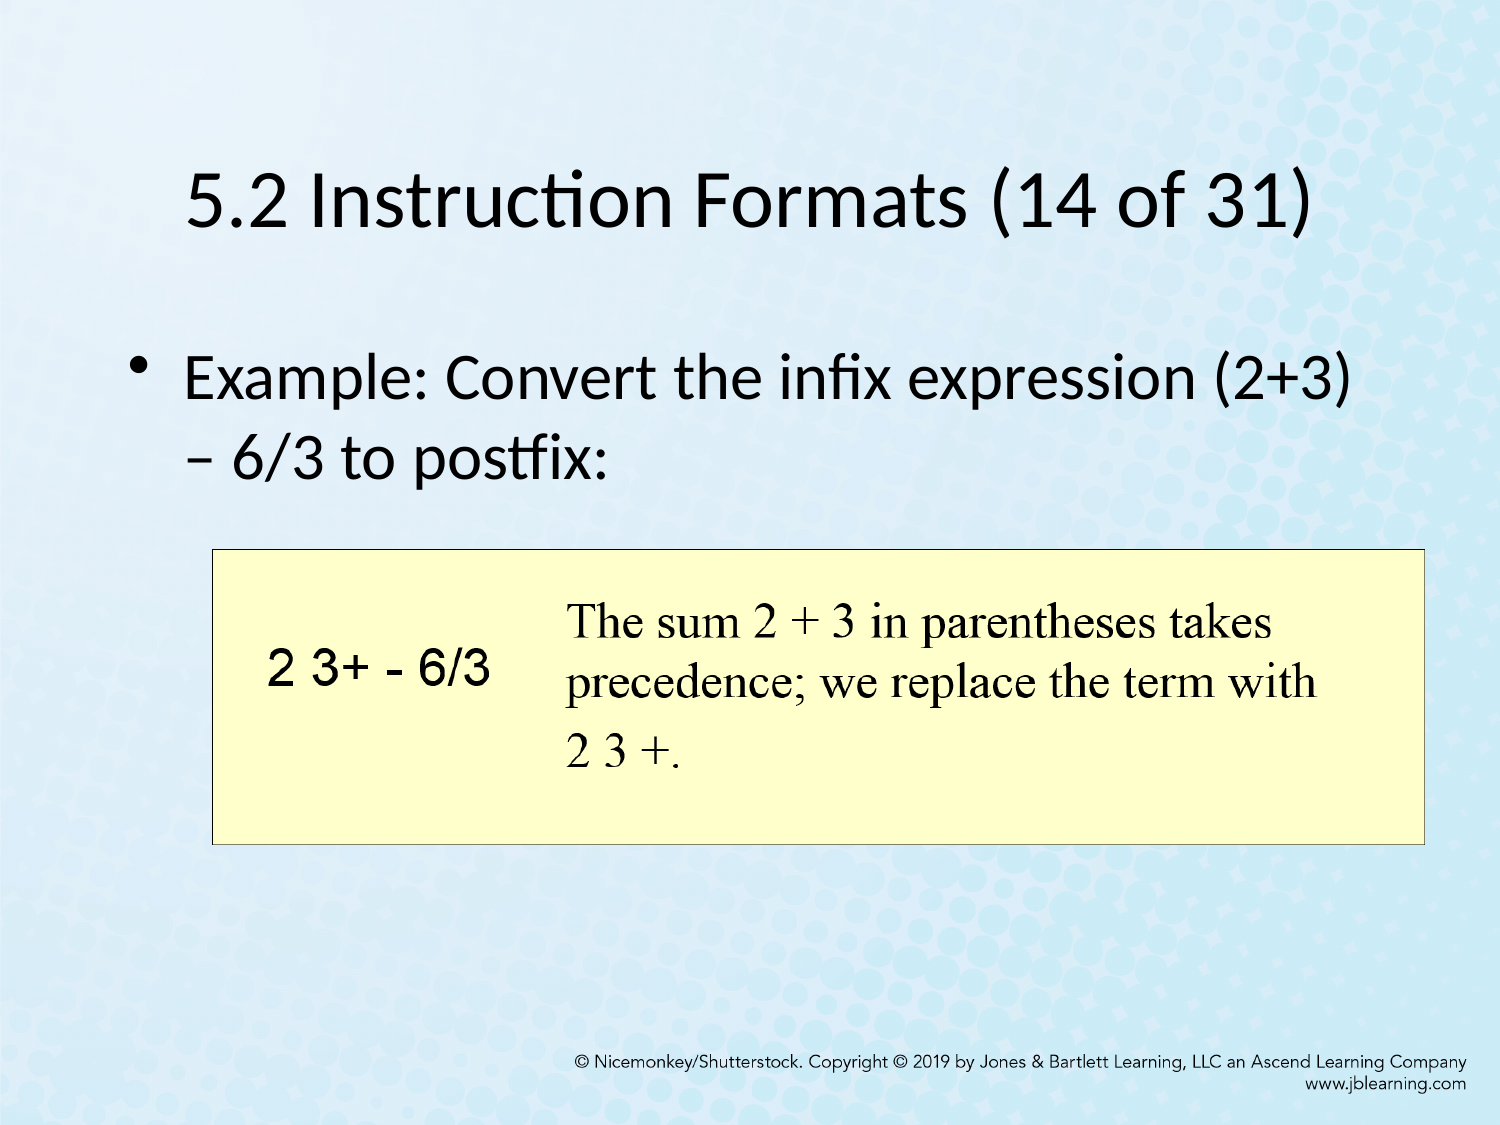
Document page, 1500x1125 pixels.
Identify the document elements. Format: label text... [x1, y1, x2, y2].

list Example: Convert the infix expression (2+3) – 6/3 to postfix: [112, 324, 1388, 1000]
title 5.2 Instruction Formats (14 of 31) [112, 99, 1388, 288]
picture [0, 0, 1500, 1125]
